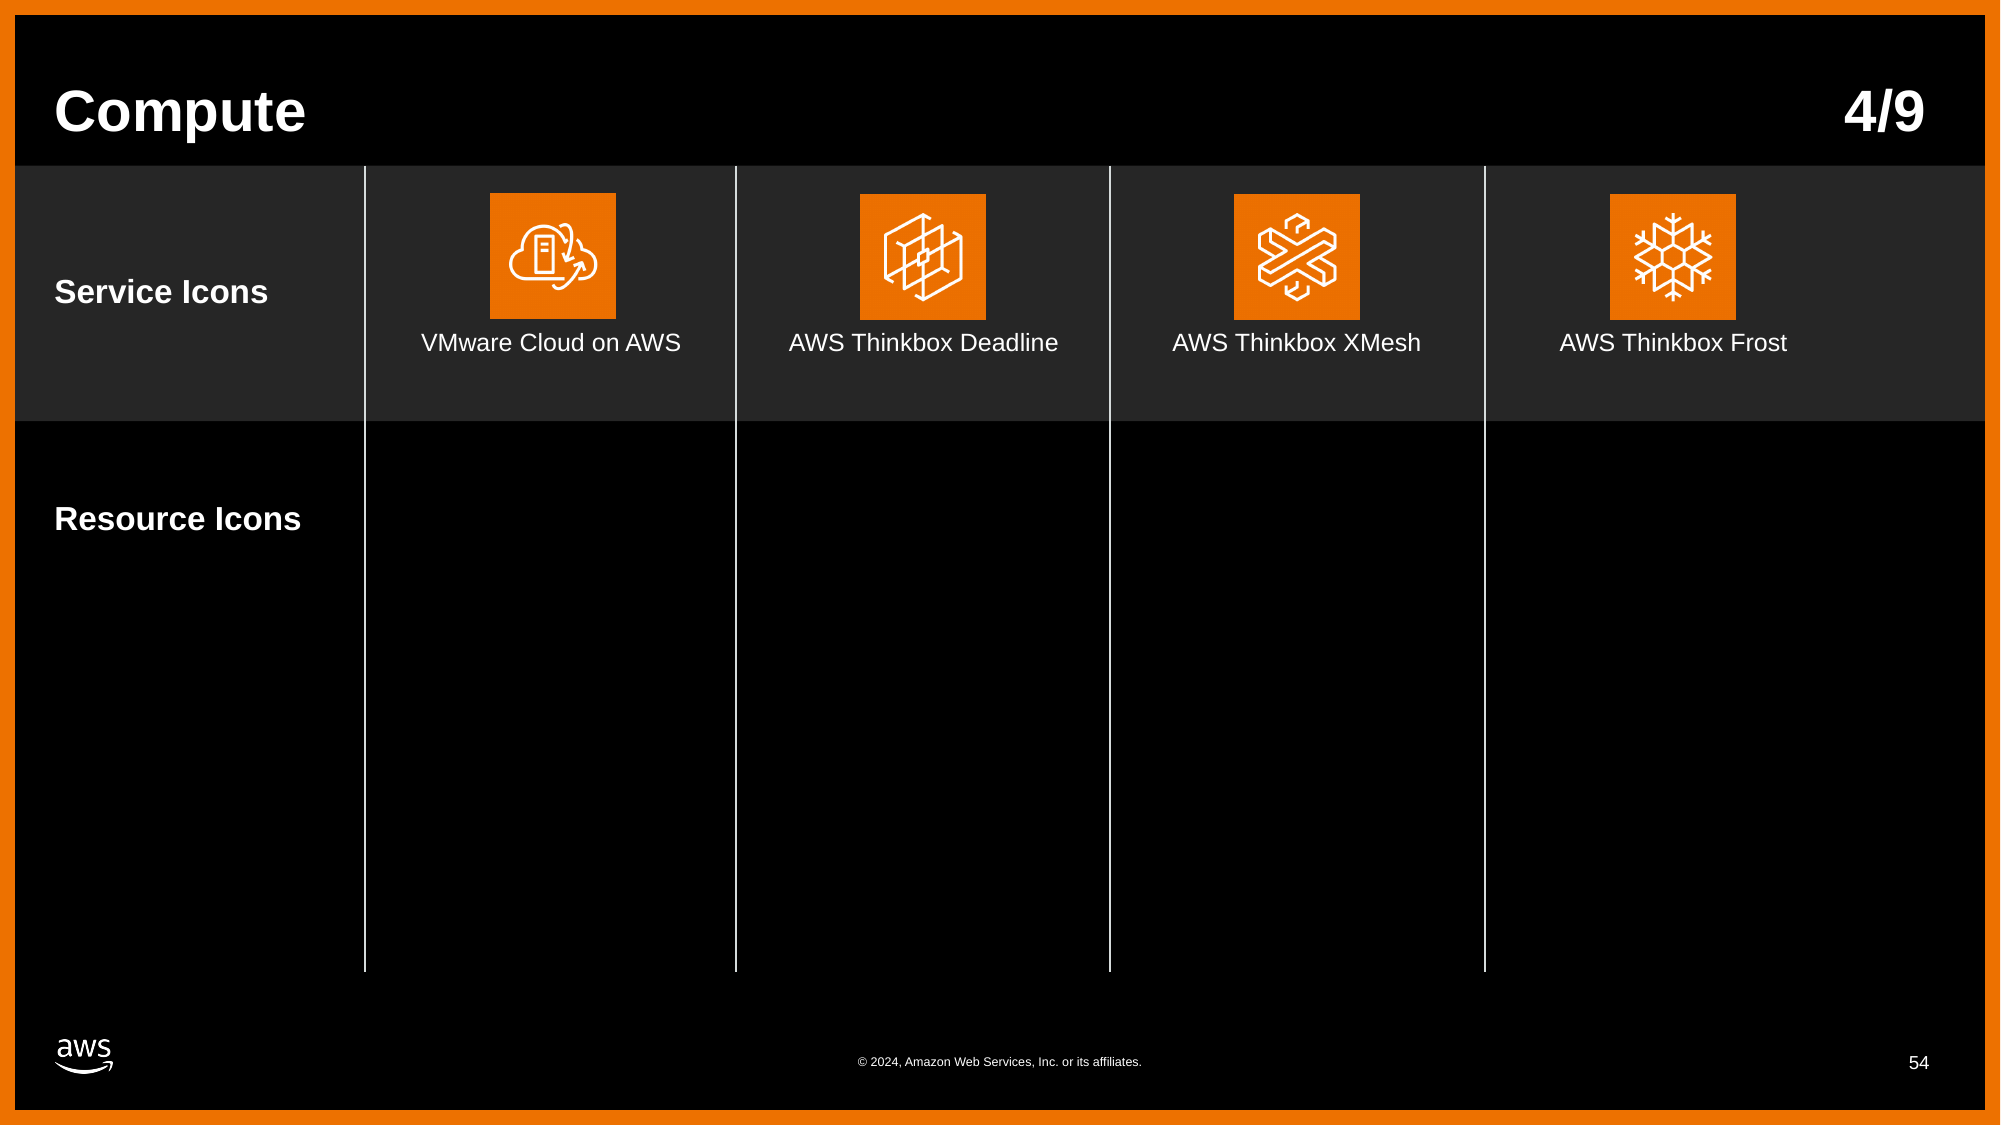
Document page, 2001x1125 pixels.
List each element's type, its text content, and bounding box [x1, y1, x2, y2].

slide_number 54 [1494, 1031, 1945, 1092]
footer © 2024, Amazon Web Services, Inc. or its affiliates. [662, 1031, 1338, 1092]
picture [1610, 194, 1736, 320]
text_box AWS Thinkbox Frost [1493, 319, 1855, 364]
text_box AWS Thinkbox XMesh [1111, 319, 1484, 364]
text_box AWS Thinkbox Deadline [736, 319, 1109, 364]
picture [490, 193, 616, 319]
picture [55, 1039, 113, 1074]
title Compute 4/9 [39, 59, 1945, 166]
picture [860, 194, 986, 320]
text_box VMware Cloud on AWS [367, 319, 735, 364]
picture [1234, 194, 1360, 320]
